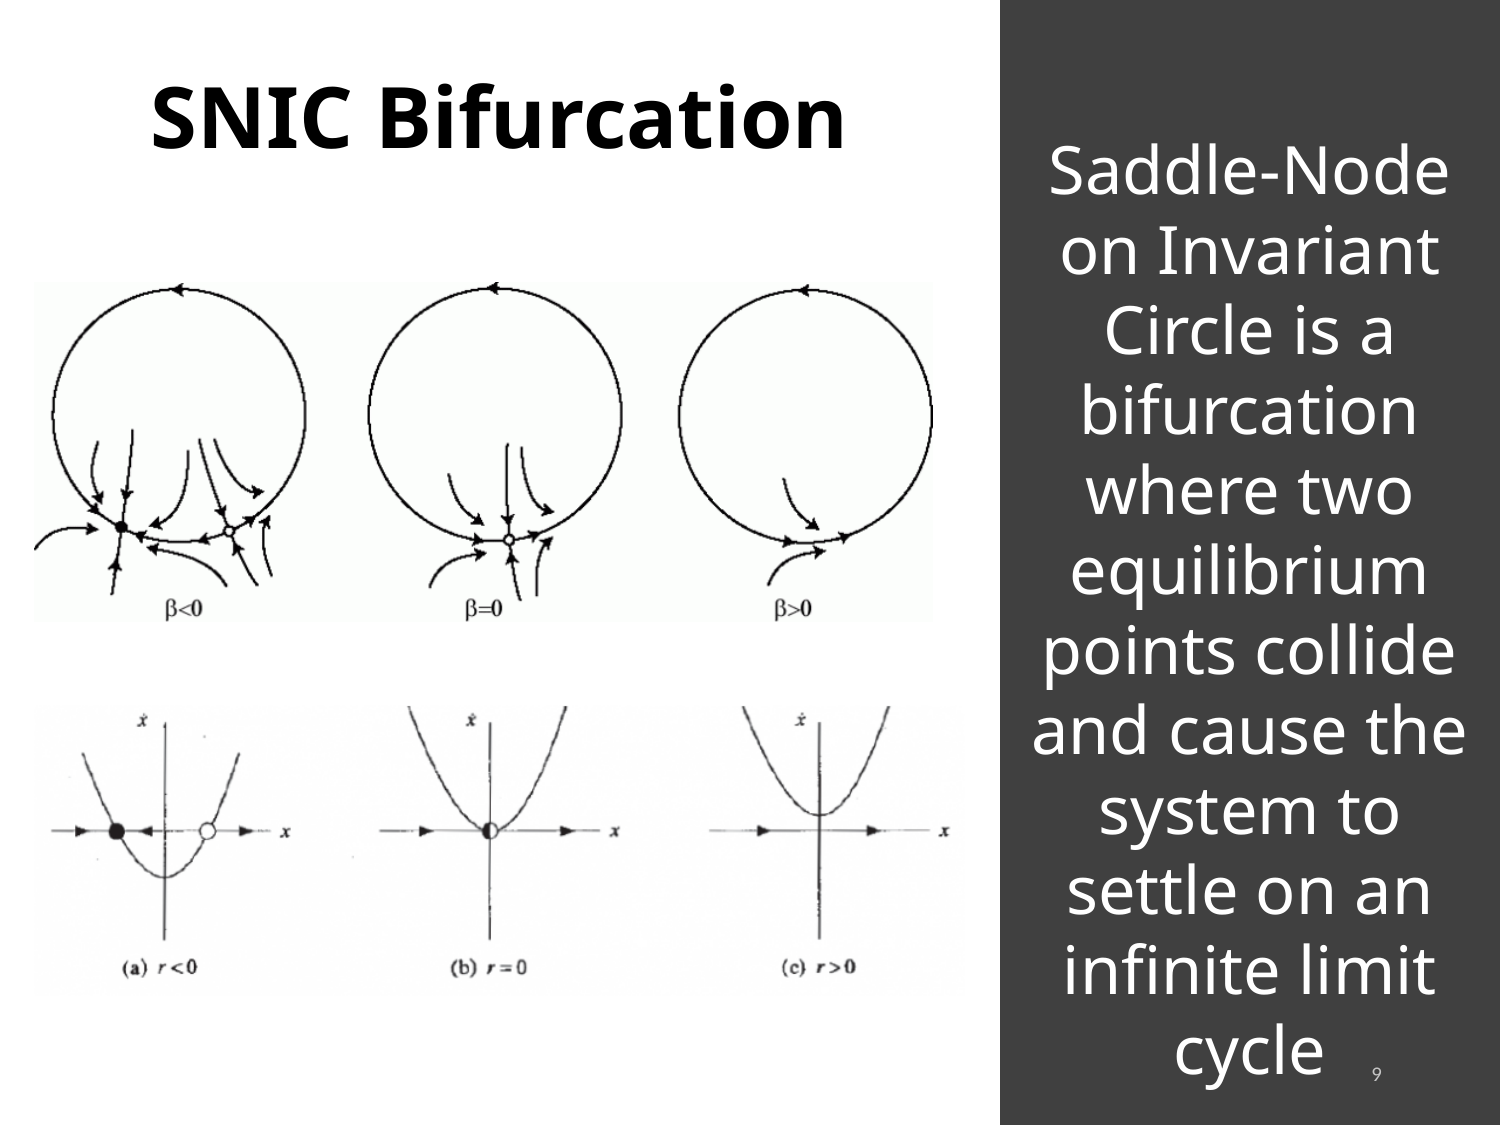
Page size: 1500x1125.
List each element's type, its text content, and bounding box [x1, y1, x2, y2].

title SNIC Bifurcation [22, 67, 978, 175]
text_box [999, 0, 1500, 1125]
picture [34, 282, 933, 622]
text_box Saddle-Node on Invariant Circle is a bifurcation where two equilibrium points collide and cause the system to settle on an infinite limit cycle [1010, 120, 1491, 965]
picture [34, 705, 965, 996]
slide_number 9 [1294, 1042, 1397, 1103]
